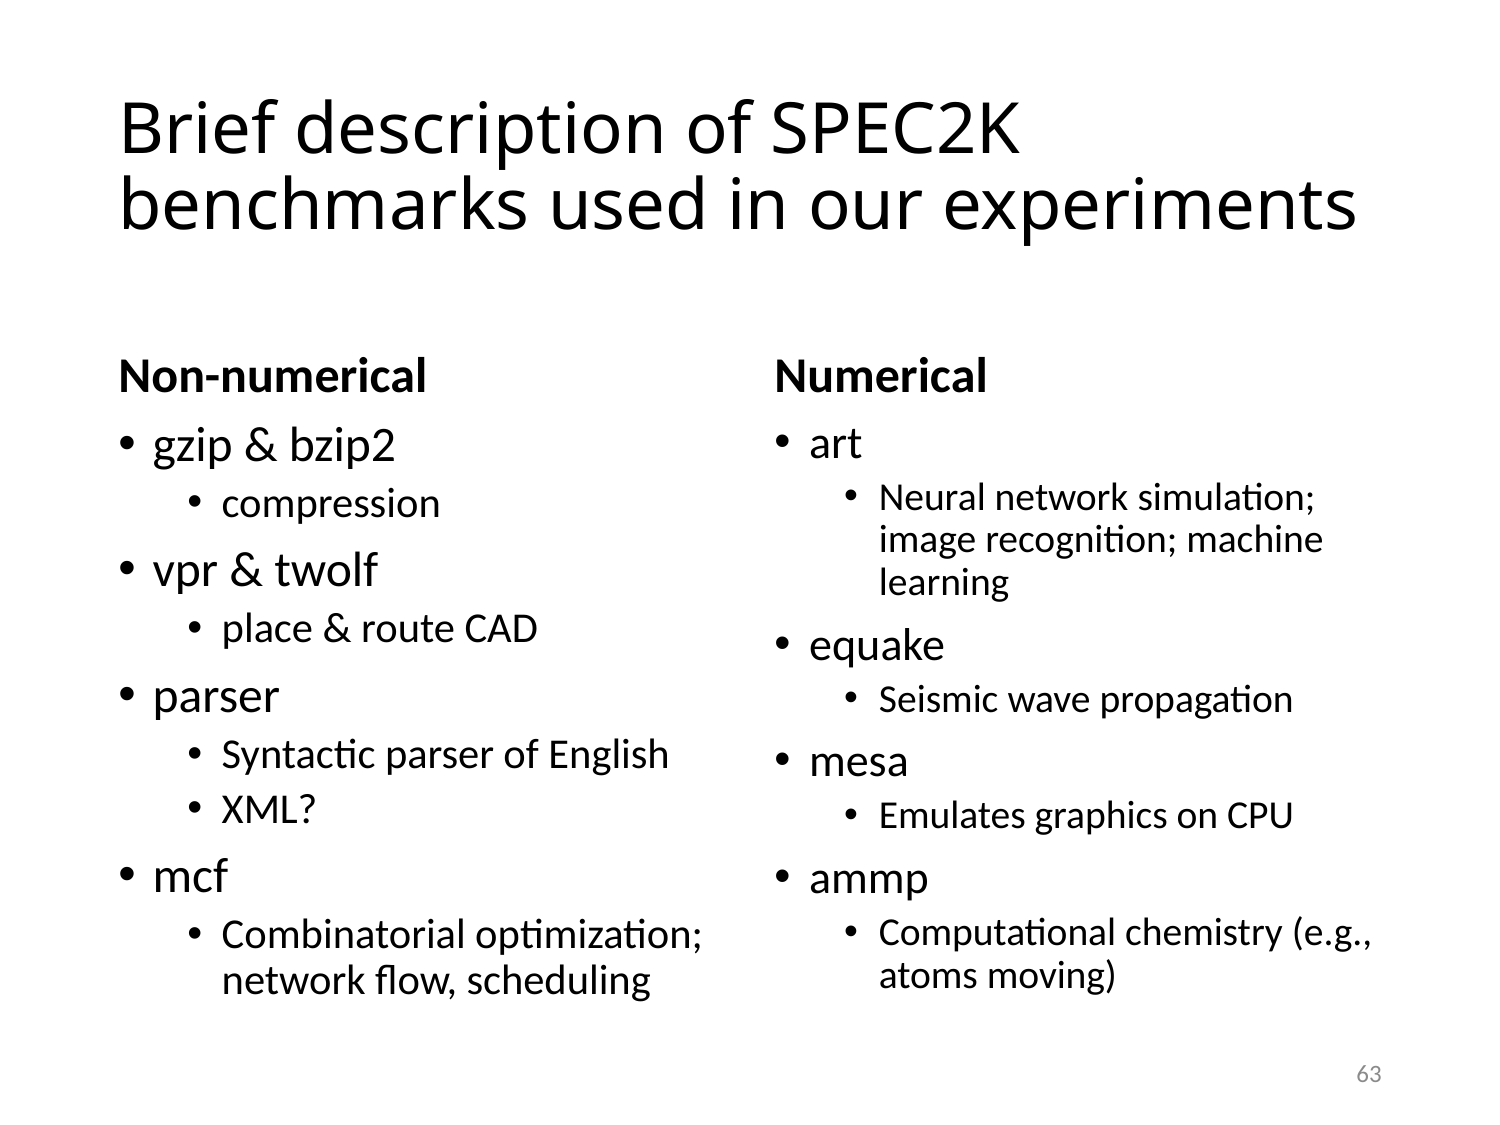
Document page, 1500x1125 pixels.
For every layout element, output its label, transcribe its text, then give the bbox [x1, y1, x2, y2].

list gzip & bzip2 compression vpr & twolf place & route CAD parser Syntactic parser of English XML? mcf Combinatorial optimization; network flow, scheduling [103, 410, 738, 1016]
list Numerical [759, 275, 1398, 410]
list Non-numerical [103, 275, 738, 410]
list art Neural network simulation; image recognition; machine learning equake Seismic wave propagation mesa Emulates graphics on CPU ammp Computational chemistry (e.g., atoms moving) [759, 410, 1398, 1016]
slide_number 63 [1059, 1042, 1397, 1103]
title Brief description of SPEC2K benchmarks used in our experiments [103, 59, 1398, 278]
